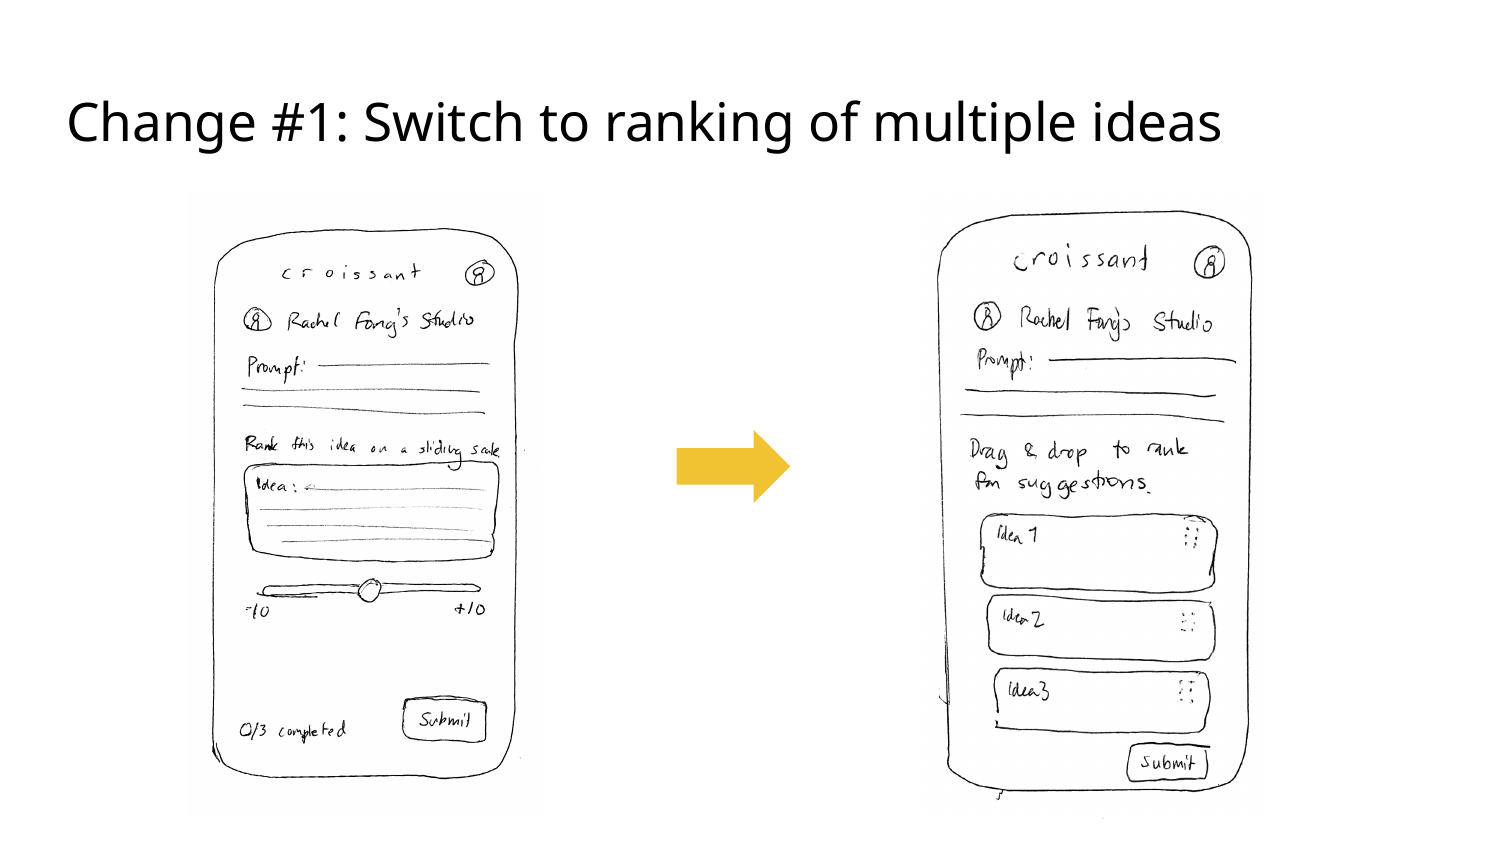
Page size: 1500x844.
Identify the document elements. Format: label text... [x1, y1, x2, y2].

text_box [676, 429, 776, 503]
picture [781, 193, 1409, 818]
picture [187, 191, 543, 819]
title Change #1: Switch to ranking of multiple ideas [51, 72, 1449, 167]
